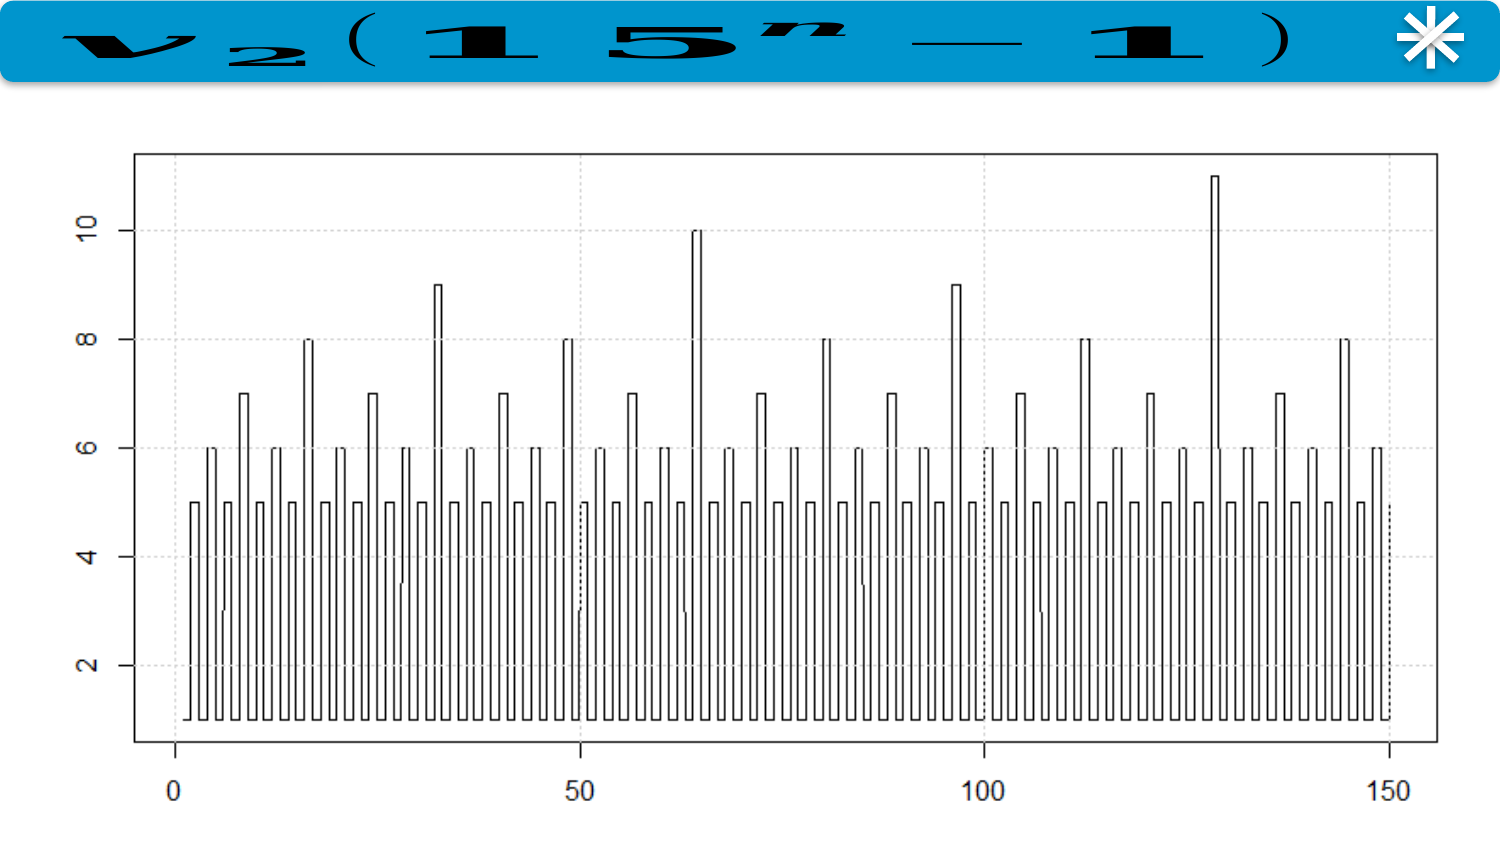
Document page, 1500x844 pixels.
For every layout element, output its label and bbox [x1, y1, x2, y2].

picture [56, 123, 1457, 818]
